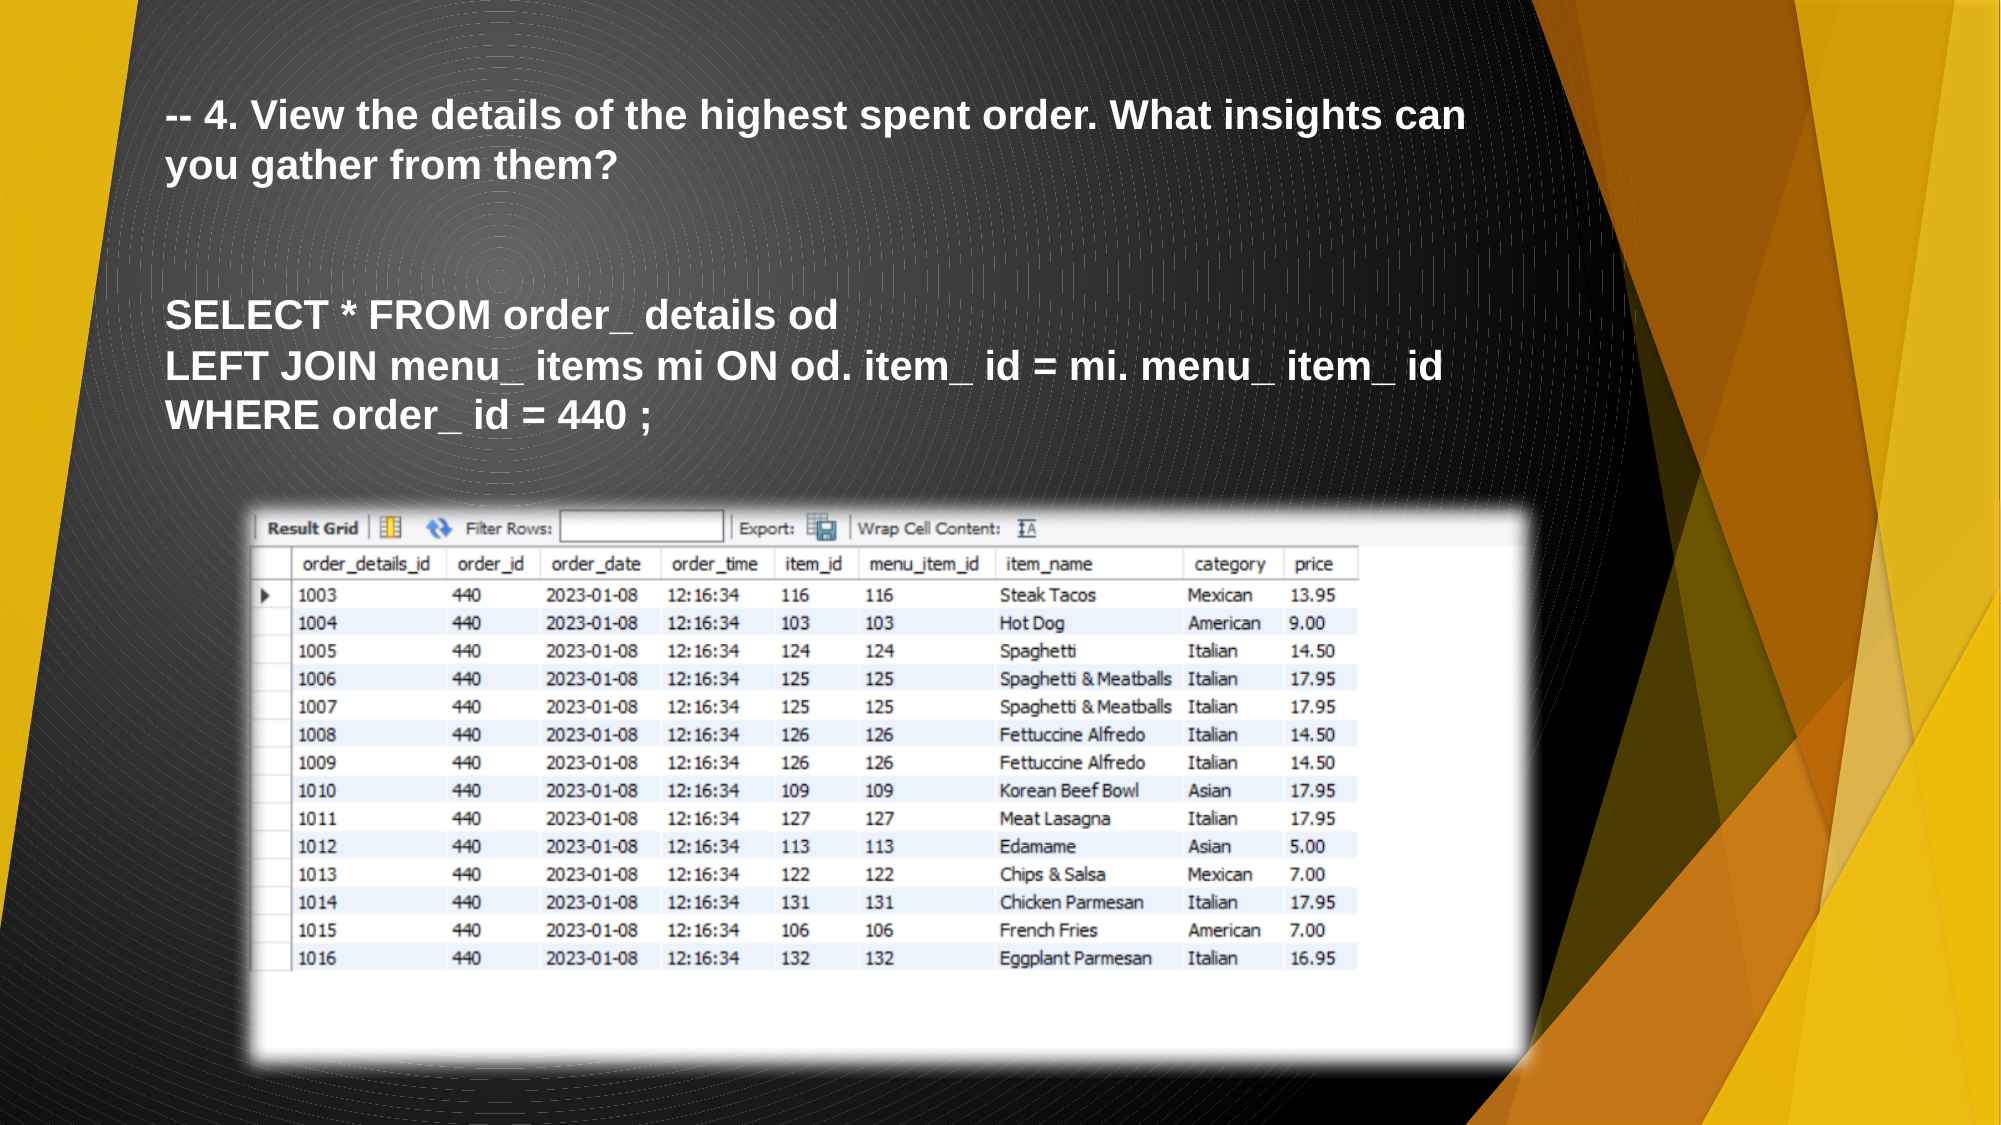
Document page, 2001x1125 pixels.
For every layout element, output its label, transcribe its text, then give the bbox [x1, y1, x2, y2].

text_box -- 4. View the details of the highest spent order. What insights can you gather from them? SELECT * FROM order_ details od LEFT JOIN menu_ items mi ON od. item_ id = mi. menu_ item_ id WHERE order_ id = 440 ; [149, 80, 1514, 446]
picture [232, 493, 1543, 1079]
